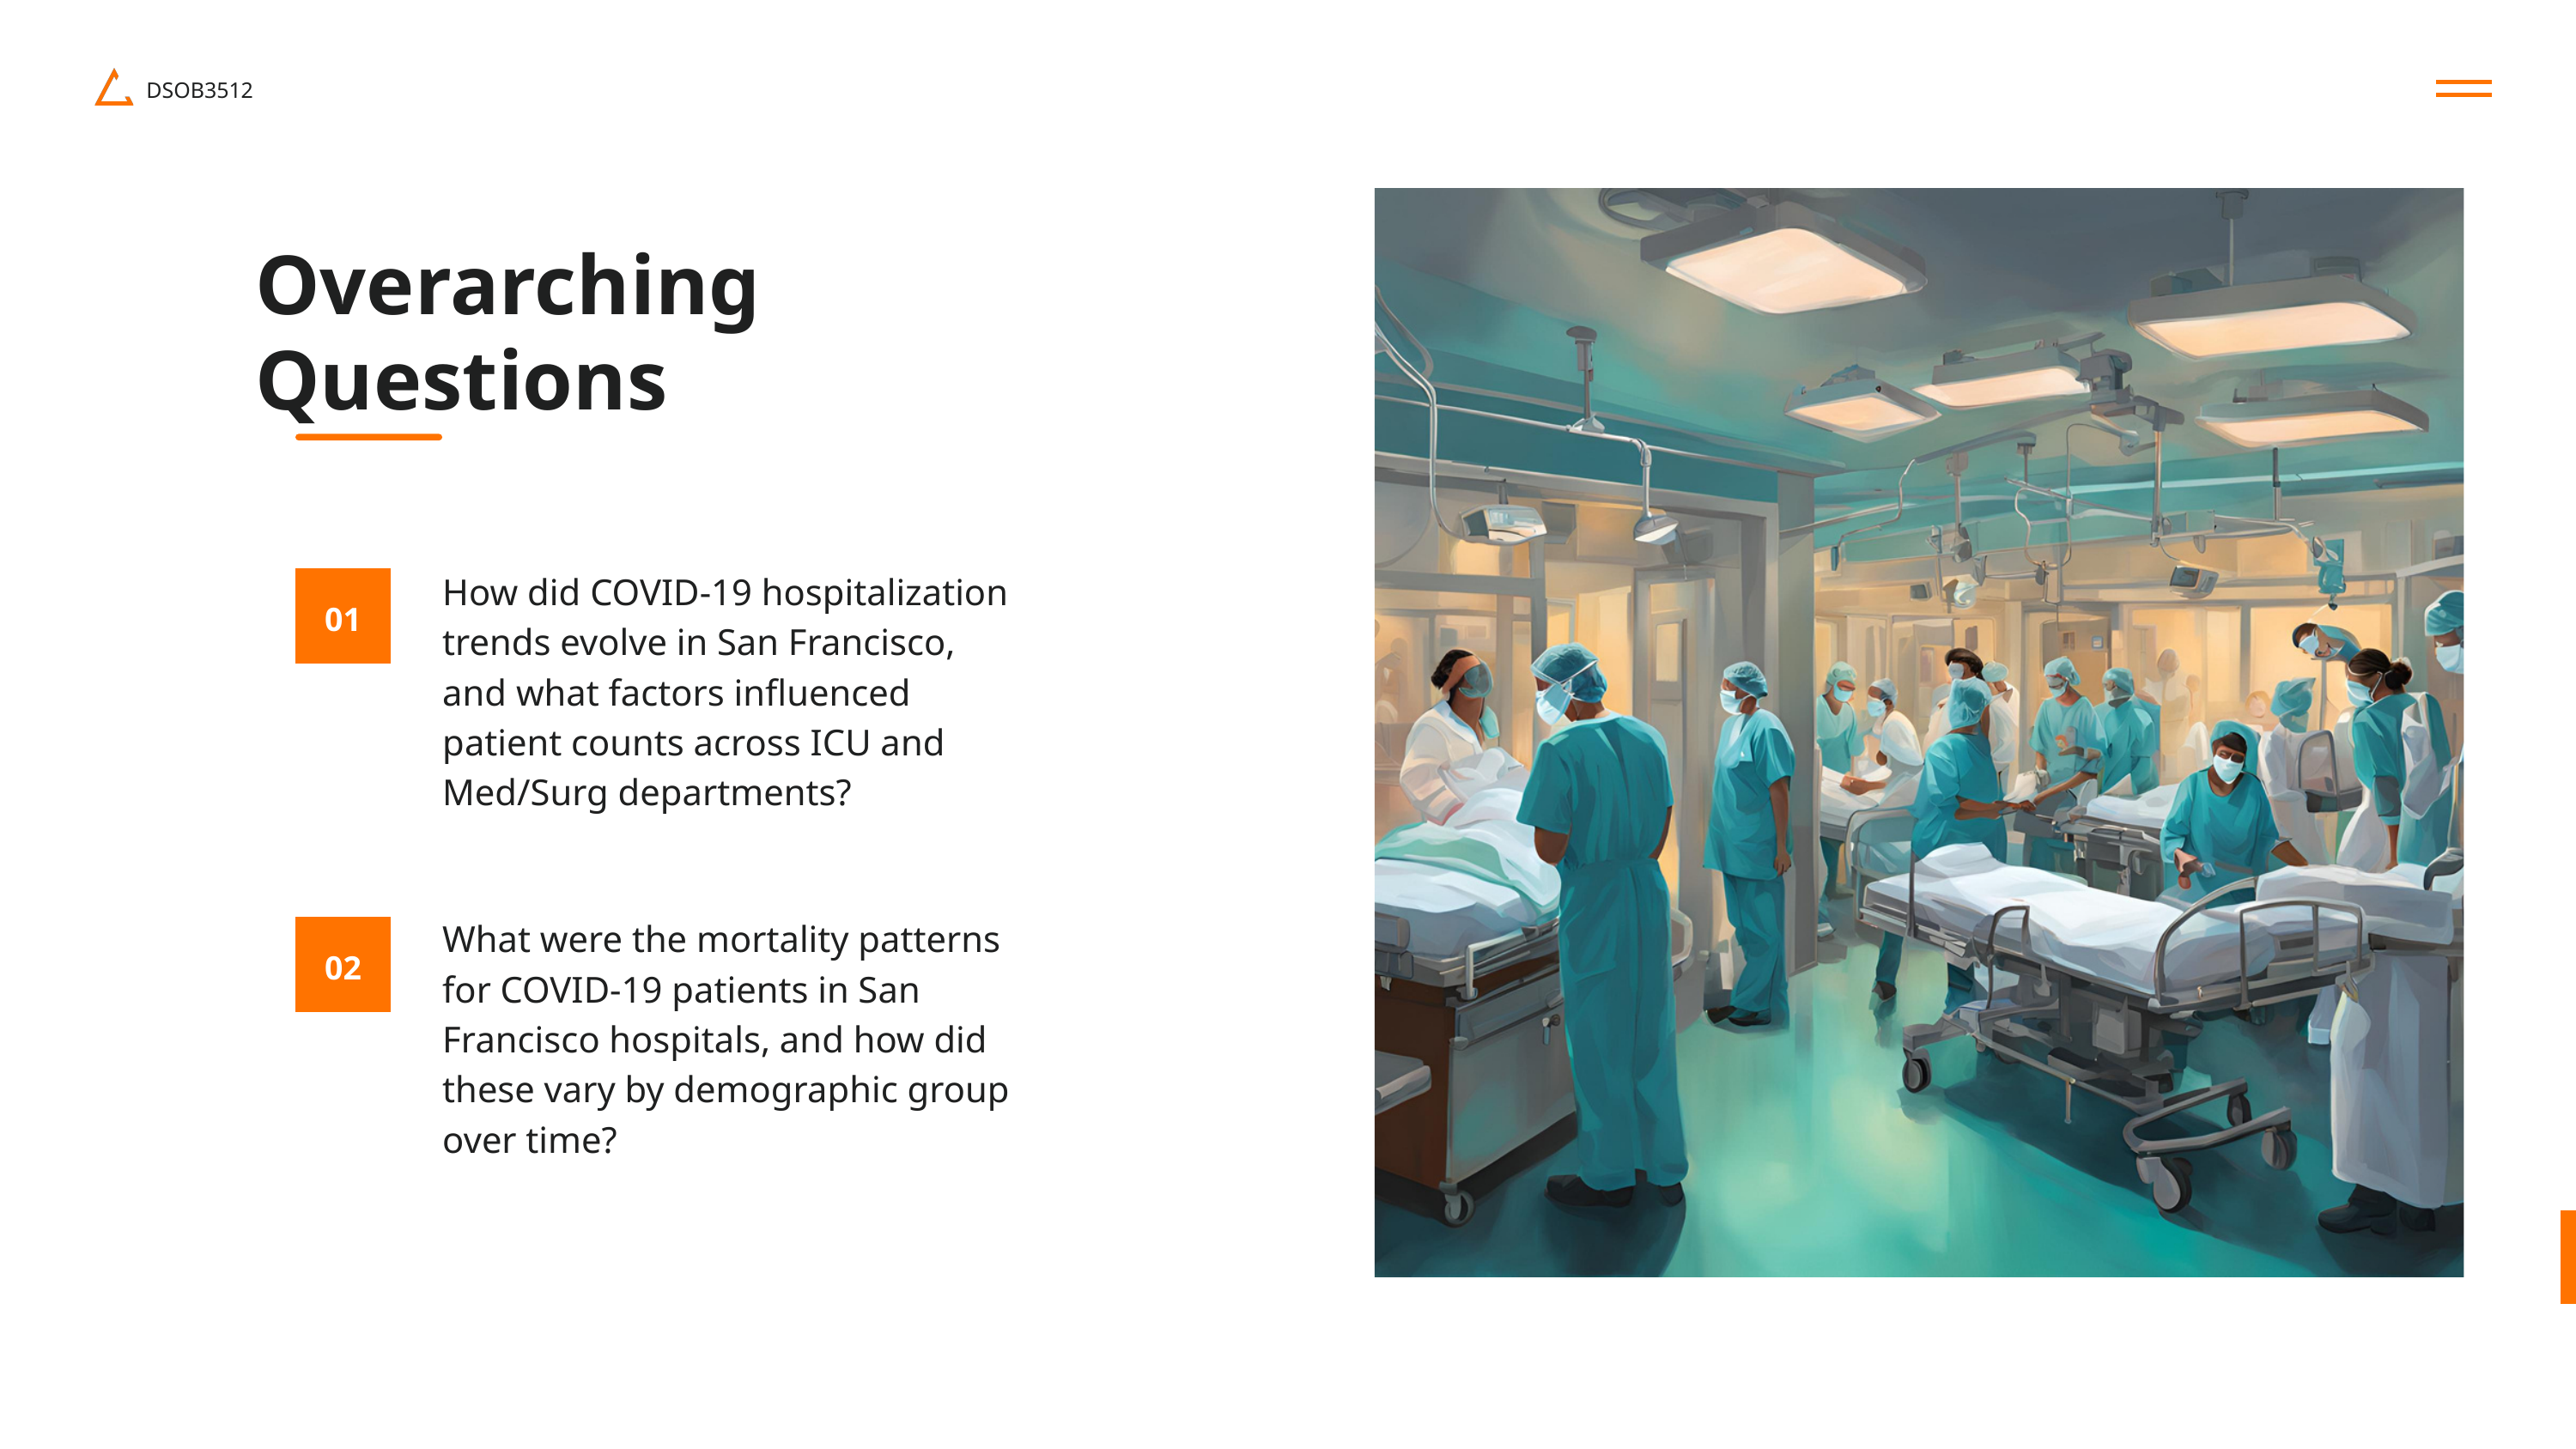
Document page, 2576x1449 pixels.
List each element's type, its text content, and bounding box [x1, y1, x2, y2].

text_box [2560, 1210, 2576, 1304]
text_box What were the mortality patterns for COVID-19 patients in San Francisco hospitals, and how did these vary by demographic group over time? [442, 909, 1012, 1161]
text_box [295, 916, 392, 1013]
text_box How did COVID-19 hospitalization trends evolve in San Francisco, and what factors influenced patient counts across ICU and Med/Surg departments? [442, 562, 1012, 814]
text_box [2435, 92, 2493, 97]
text_box DSOB3512 [146, 72, 365, 103]
text_box [94, 68, 134, 106]
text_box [295, 567, 392, 664]
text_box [295, 433, 443, 441]
text_box [1374, 188, 2464, 1277]
text_box Overarching Questions [255, 235, 820, 427]
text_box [2435, 79, 2493, 84]
